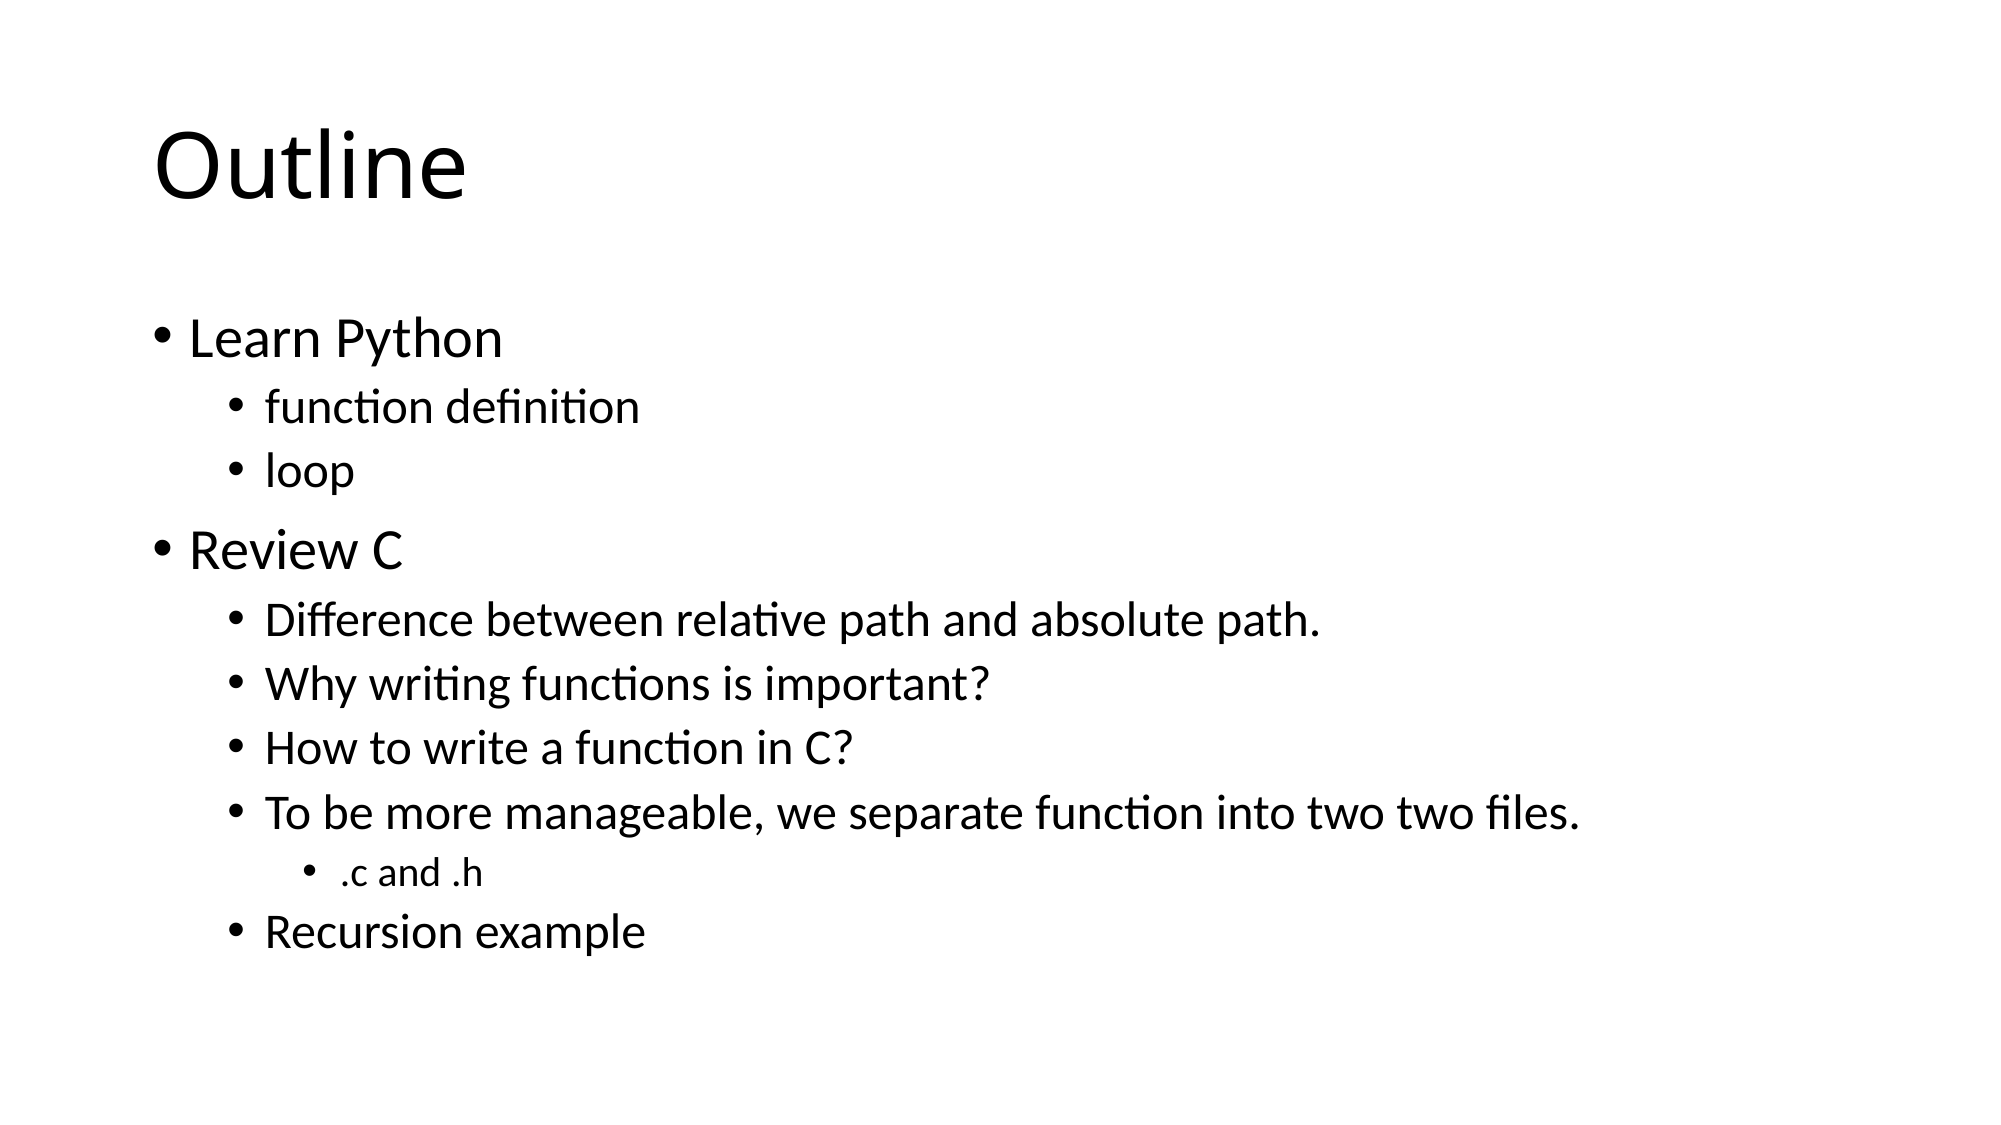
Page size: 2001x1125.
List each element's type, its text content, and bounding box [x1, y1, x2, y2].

list Learn Python function definition loop Review C Difference between relative path and absolute path. Why writing functions is important? How to write a function in C? To be more manageable, we separate function into two two files. .c and .h Recursion example [137, 299, 1863, 1014]
title Outline [137, 59, 1863, 278]
